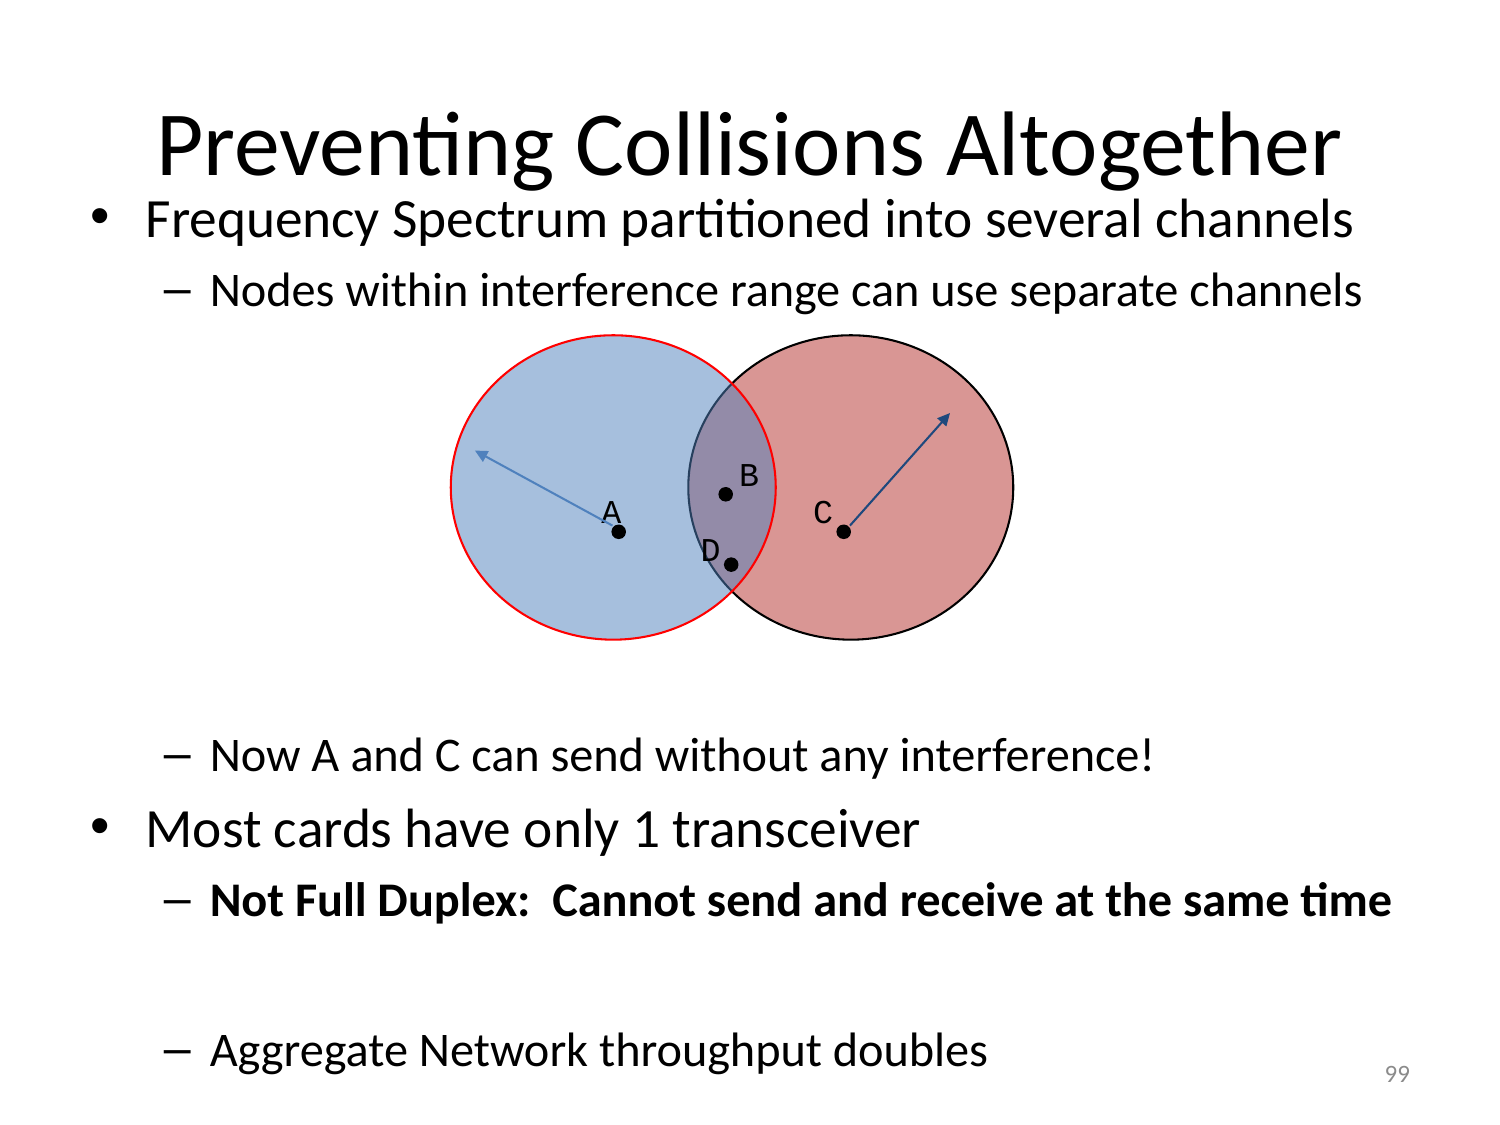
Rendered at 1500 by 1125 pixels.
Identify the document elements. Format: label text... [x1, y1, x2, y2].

title Preventing Collisions Altogether [75, 45, 1425, 174]
text_box [450, 335, 776, 640]
text_box C [798, 483, 849, 538]
text_box D [683, 520, 738, 576]
list Frequency Spectrum partitioned into several channels Nodes within interference range can use separate channels Now A and C can send without any interference! Most cards have only 1 transceiver Not Full Duplex: Cannot send and receive at the same time Aggregate Network throughput doubles [75, 174, 1464, 1100]
text_box [732, 335, 1014, 640]
text_box B [724, 445, 774, 501]
slide_number 99 [1074, 1042, 1425, 1103]
text_box [474, 450, 613, 526]
text_box [849, 413, 950, 526]
text_box [719, 488, 724, 501]
text_box A [586, 483, 637, 538]
